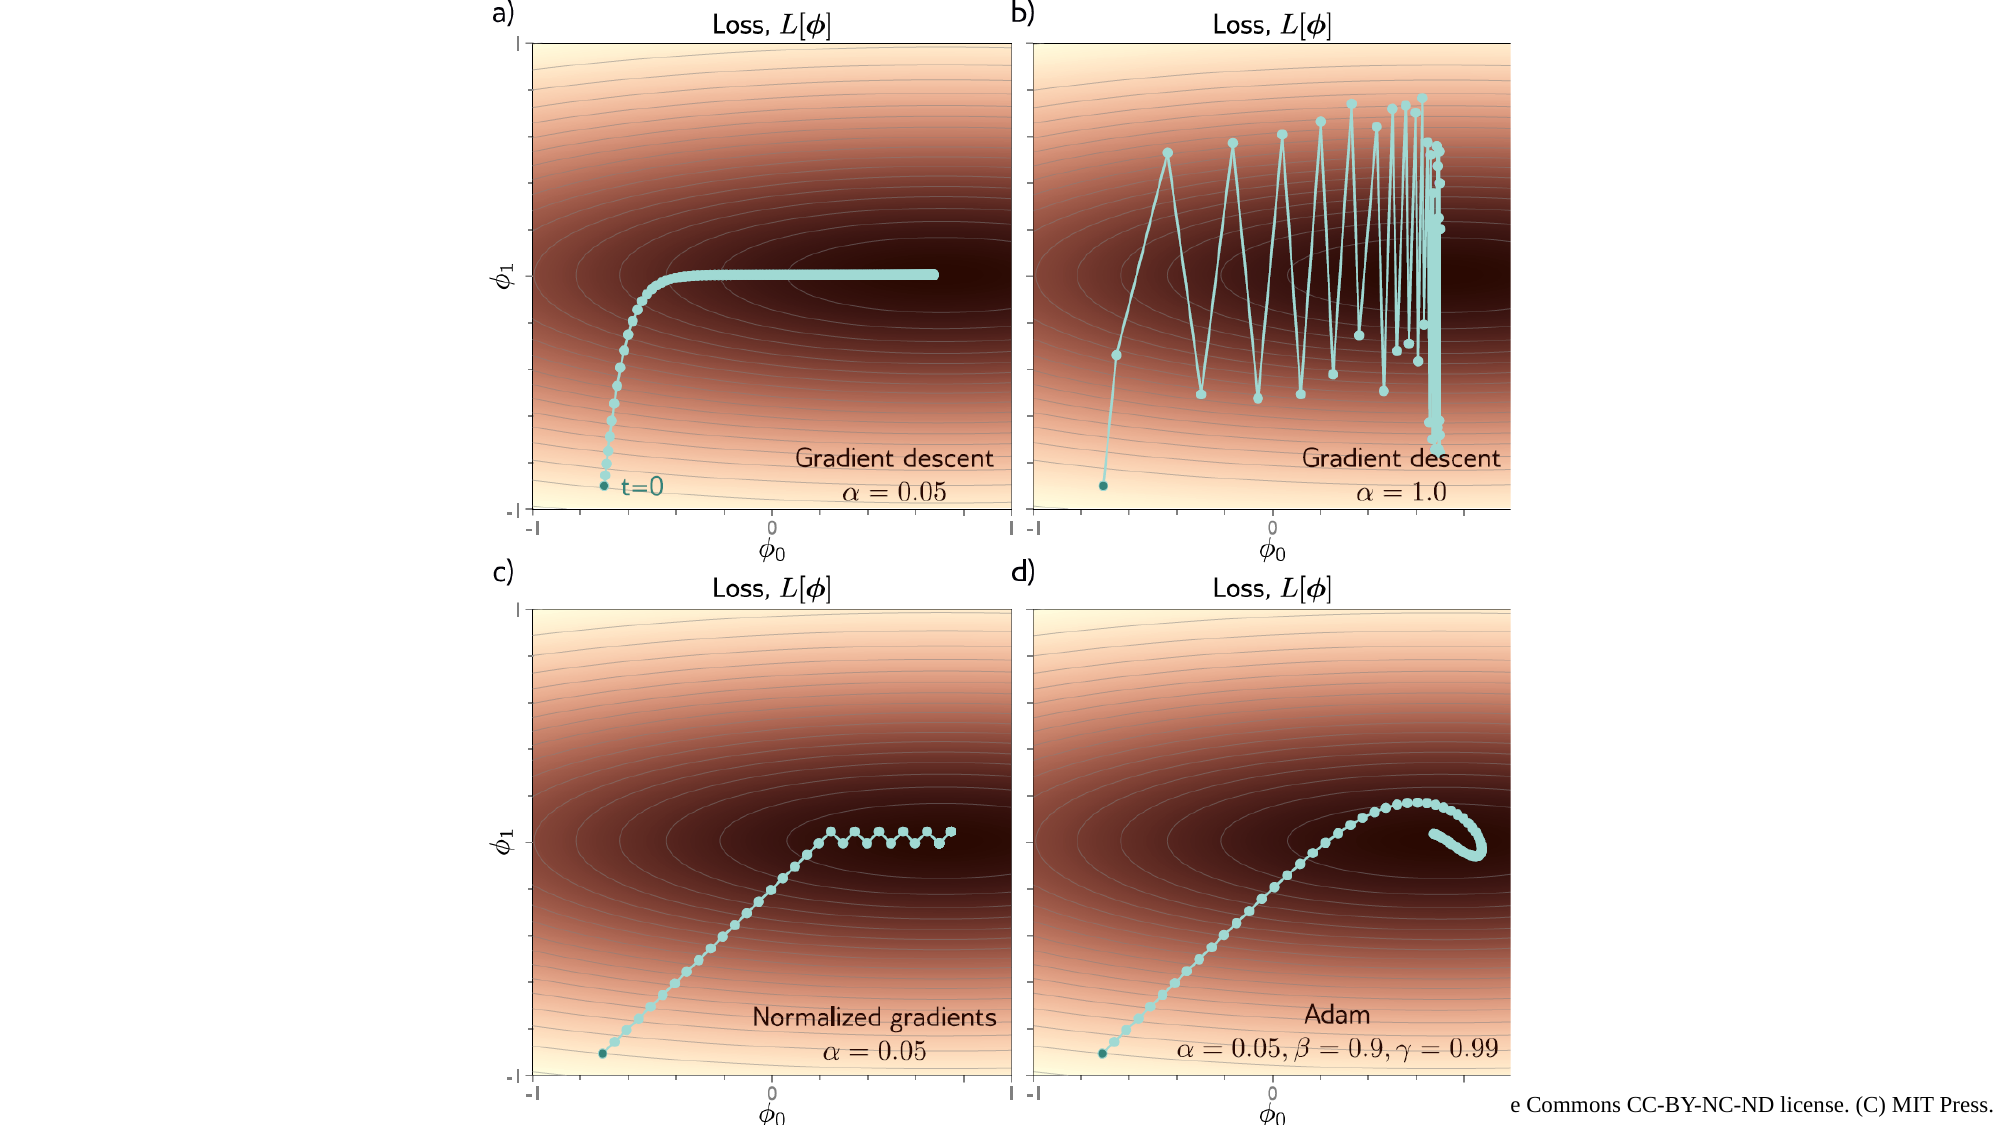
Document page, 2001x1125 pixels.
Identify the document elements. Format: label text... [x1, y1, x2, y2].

text_box This work is subject to a Creative Commons CC-BY-NC-ND license. (C) MIT Press. [1511, 1082, 2000, 1125]
picture [489, 0, 1511, 1125]
